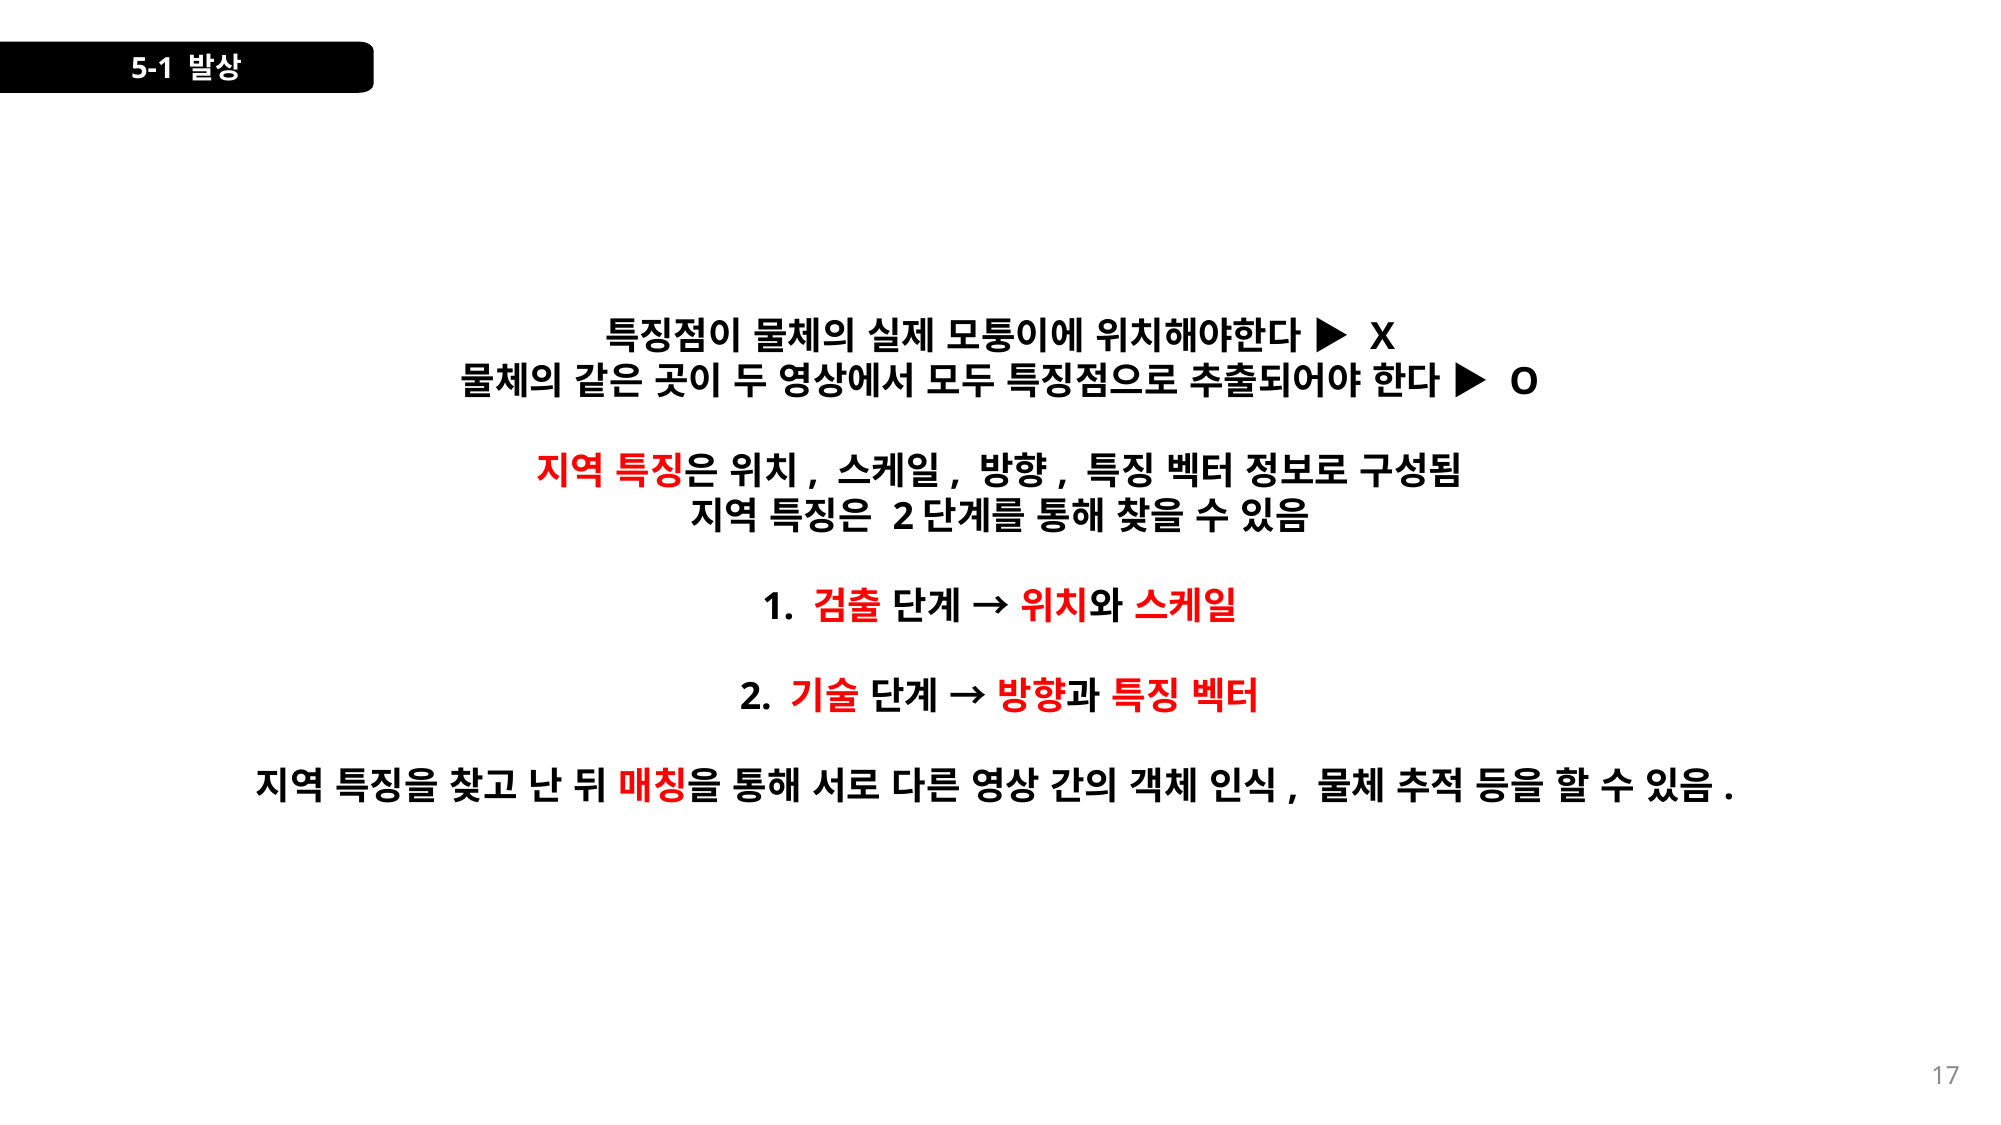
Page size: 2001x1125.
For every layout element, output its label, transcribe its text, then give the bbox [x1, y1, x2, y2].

text_box 특징점이 물체의 실제 모퉁이에 위치해야한다 ▶ X 물체의 같은 곳이 두 영상에서 모두 특징점으로 추출되어야 한다 ▶ O 지역 특징은 위치, 스케일, 방향, 특징 벡터 정보로 구성됨 지역 특징은 2단계를 통해 찾을 수 있음 1. 검출 단계 → 위치와 스케일 2. 기술 단계 → 방향과 특징 벡터 지역 특징을 찾고 난 뒤 매칭을 통해 서로 다른 영상 간의 객체 인식, 물체 추적 등을 할 수 있음. [34, 304, 1966, 815]
slide_number 17 [1524, 1046, 1975, 1107]
text_box 5-1 발상 [0, 40, 375, 94]
